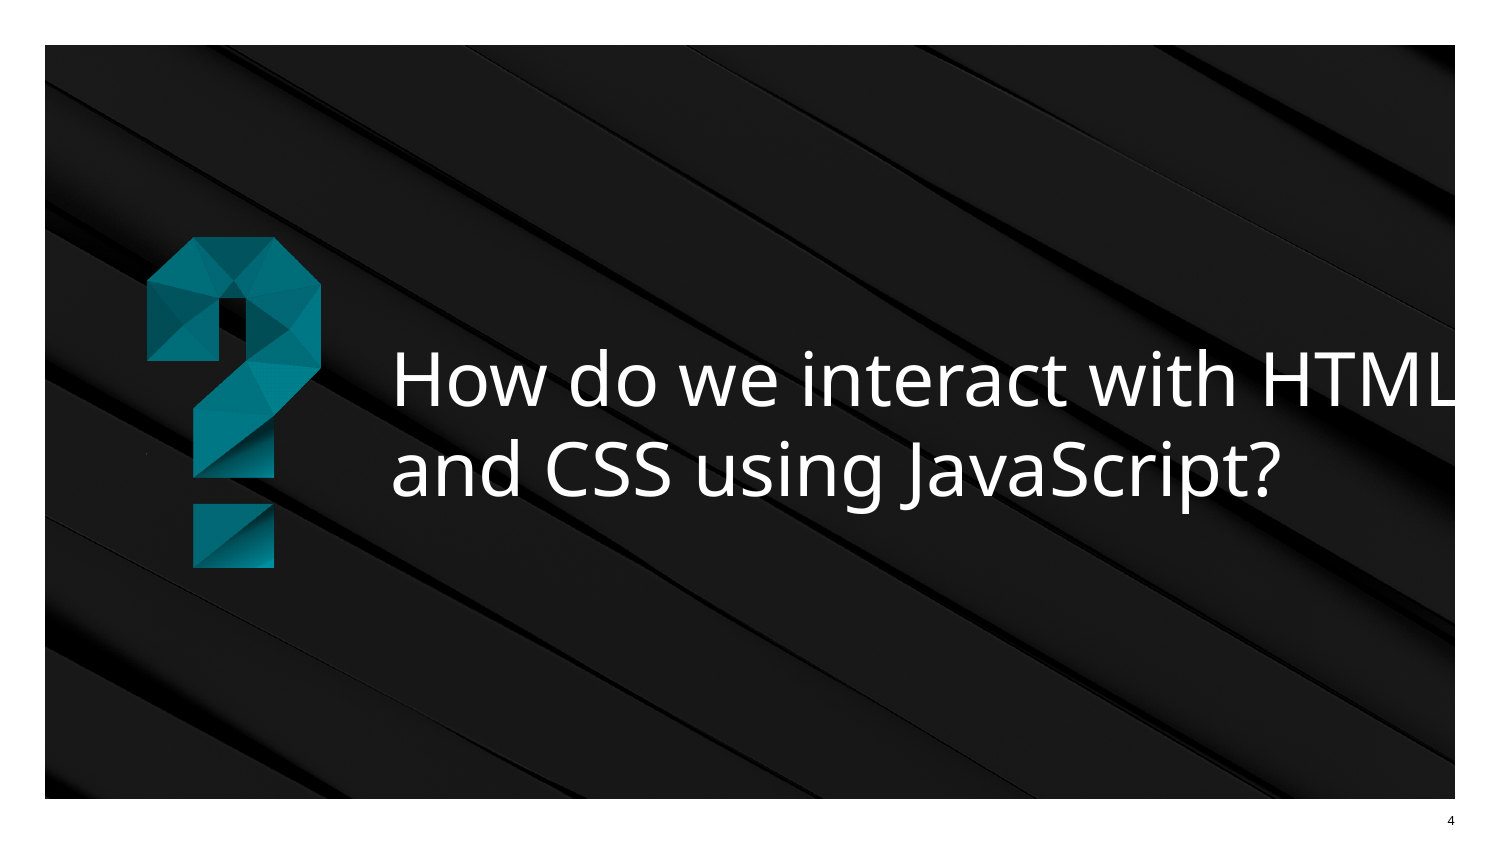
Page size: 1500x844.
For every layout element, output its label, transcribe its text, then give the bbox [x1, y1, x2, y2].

title How do we interact with HTML and CSS using JavaScript? [0, 45, 1500, 799]
